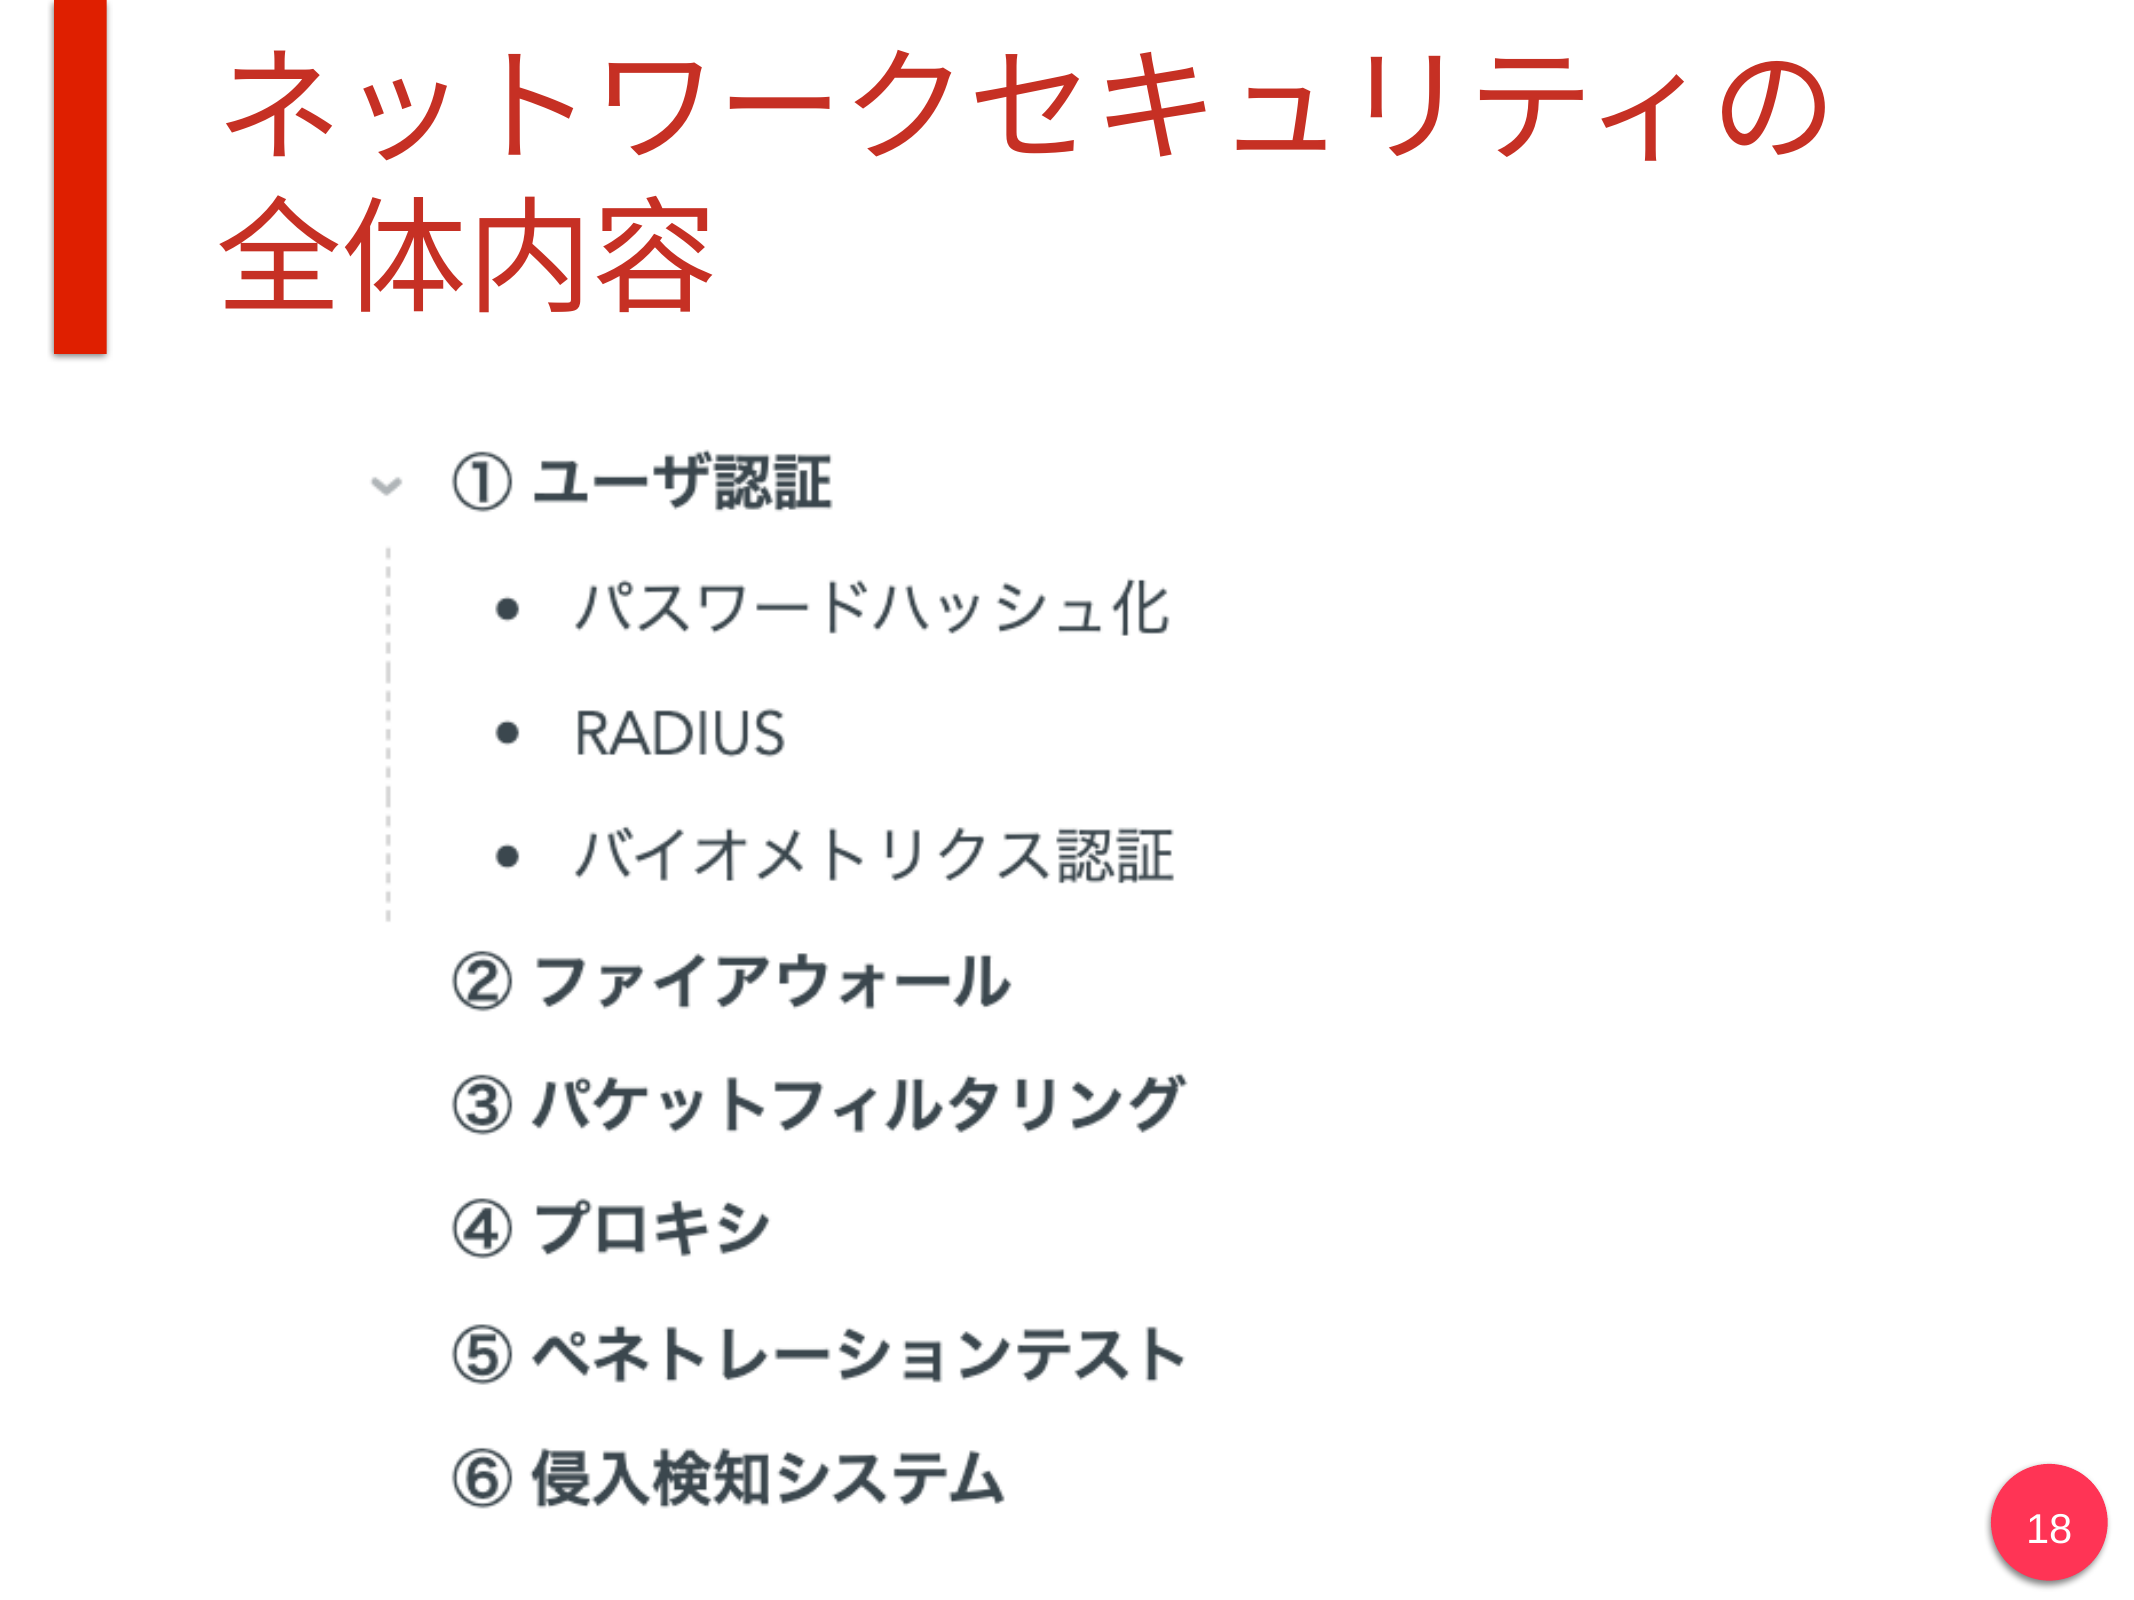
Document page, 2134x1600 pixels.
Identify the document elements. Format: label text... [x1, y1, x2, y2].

title ネットワークセキュリティの 全体内容 [208, 18, 2030, 336]
picture [358, 439, 1301, 1543]
slide_number ‹#› [2012, 1493, 2087, 1600]
